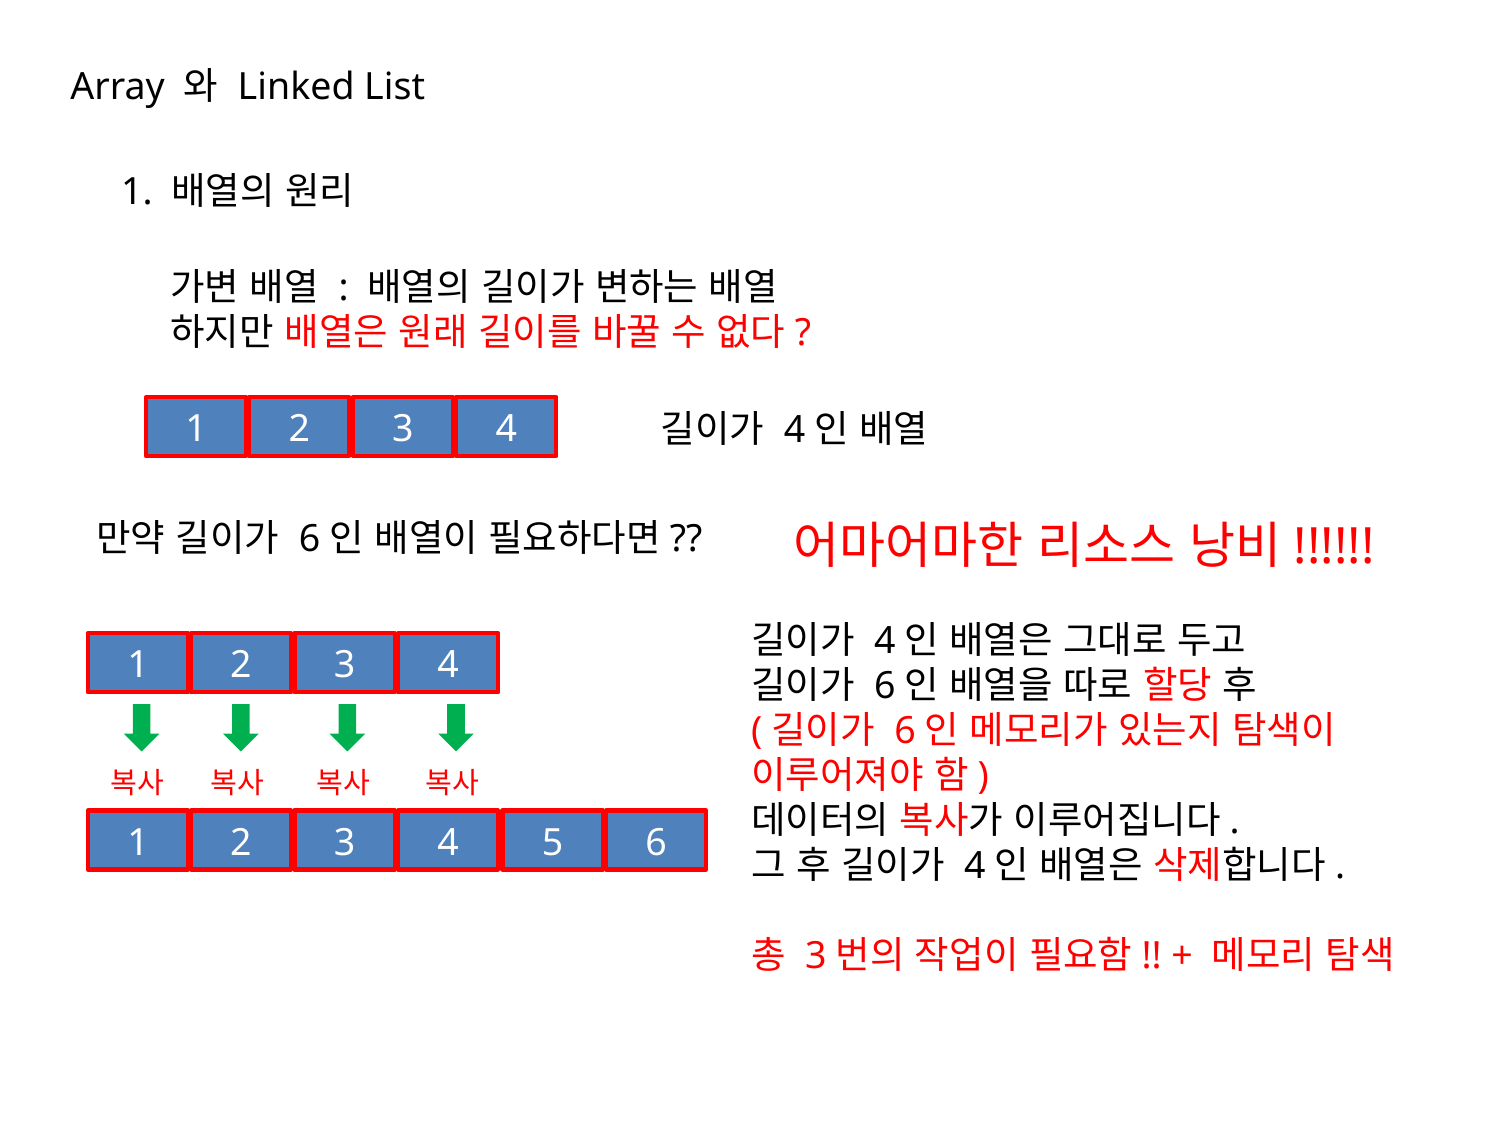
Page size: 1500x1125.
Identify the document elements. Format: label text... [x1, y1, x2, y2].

text_box 만약 길이가 6인 배열이 필요하다면?? [81, 506, 718, 567]
text_box 1 [86, 808, 189, 872]
text_box Array 와 Linked List [55, 54, 441, 115]
text_box 2 [189, 631, 292, 694]
text_box 길이가 4인 배열 [646, 397, 944, 458]
text_box 3 [292, 808, 396, 872]
text_box 복사 [195, 757, 280, 808]
text_box 4 [396, 808, 500, 872]
text_box 1 [144, 395, 247, 458]
text_box 6 [604, 808, 708, 872]
text_box 2 [189, 808, 292, 872]
text_box 1 [86, 631, 189, 694]
text_box 2 [247, 395, 351, 458]
text_box 1. 배열의 원리 [106, 159, 370, 219]
text_box [436, 702, 476, 754]
text_box [221, 702, 261, 754]
text_box 3 [292, 631, 396, 694]
text_box 4 [454, 395, 558, 458]
text_box [121, 702, 162, 754]
text_box [327, 702, 368, 754]
text_box 복사 [410, 757, 495, 808]
text_box 복사 [301, 757, 386, 808]
text_box 5 [500, 808, 604, 872]
text_box 3 [351, 395, 454, 458]
text_box 복사 [96, 757, 180, 808]
text_box 길이가 4인 배열은 그대로 두고 길이가 6인 배열을 따로 할당 후 (길이가 6인 메모리가 있는지 탐색이 이루어져야 함) 데이터의 복사가 이루어집니다. 그 후 길이가 4인 배열은 삭제합니다. 총 3번의 작업이 필요함!! + 메모리 탐색 [736, 609, 1410, 984]
text_box 어마어마한 리소스 낭비!!!!!! [755, 506, 1390, 582]
text_box 가변 배열 : 배열의 길이가 변하는 배열 하지만 배열은 원래 길이를 바꿀 수 없다? [155, 255, 826, 361]
text_box 4 [396, 631, 500, 694]
